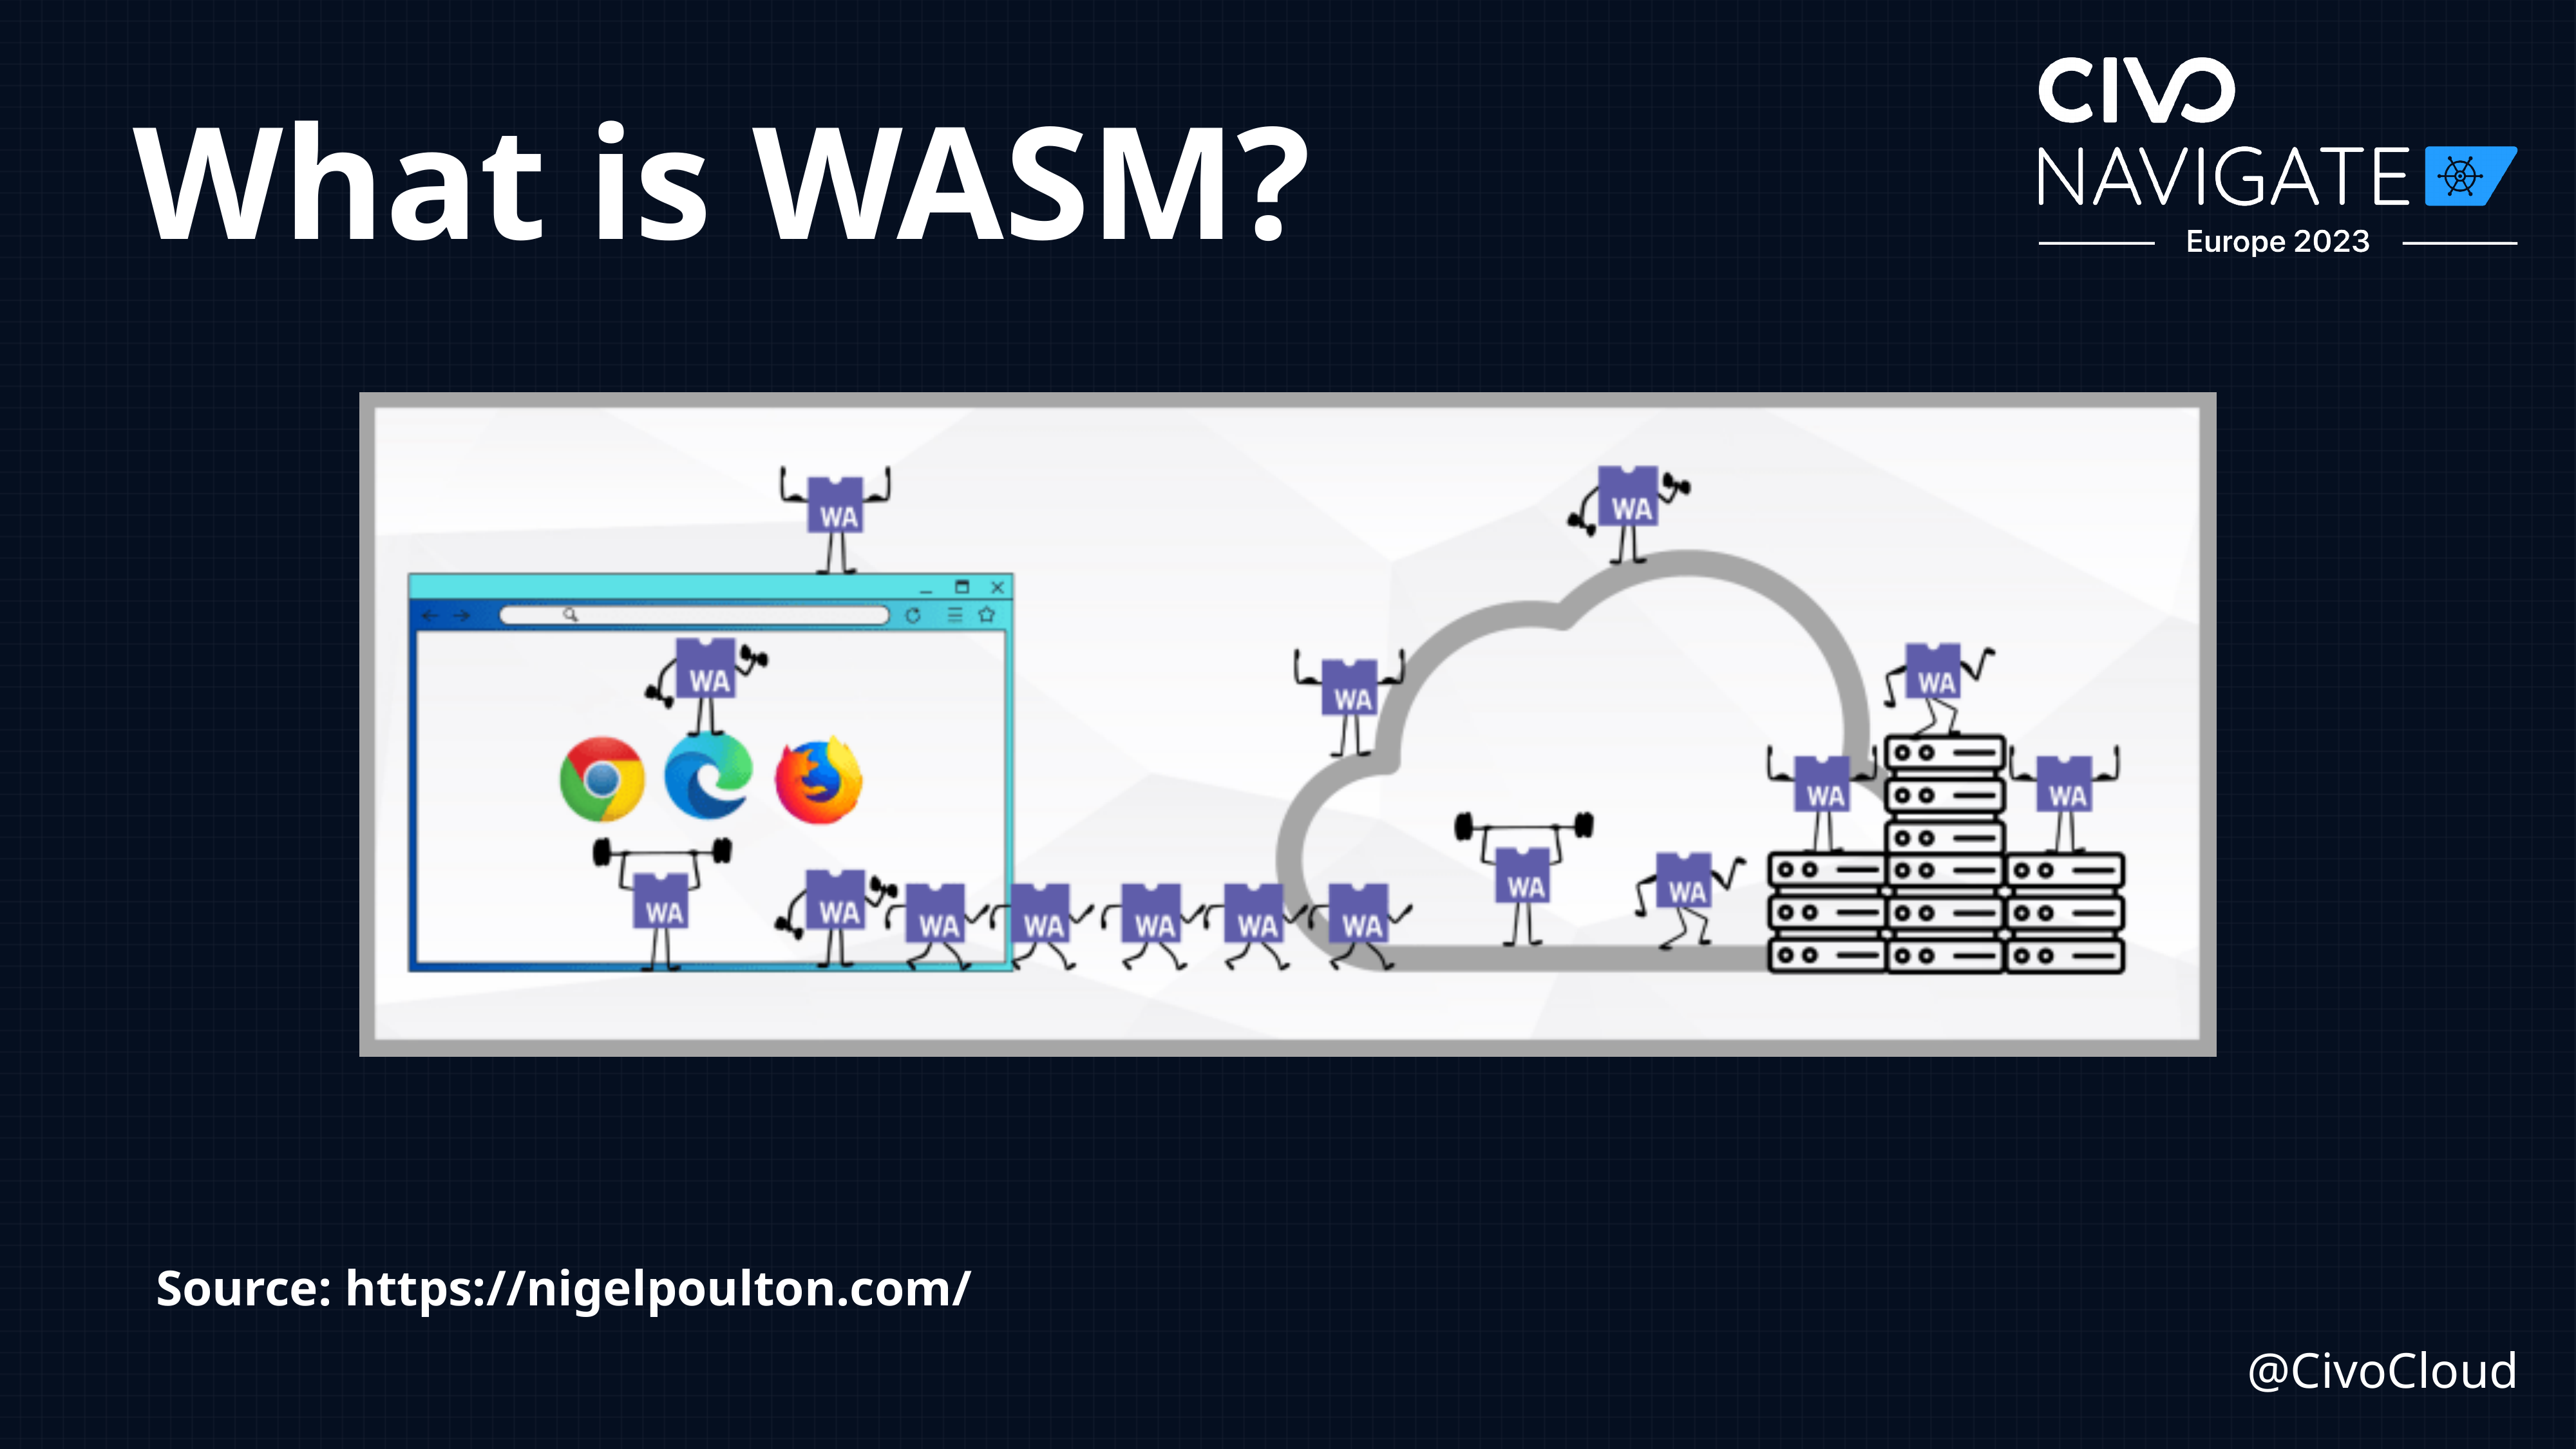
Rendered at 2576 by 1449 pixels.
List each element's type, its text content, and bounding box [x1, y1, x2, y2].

picture [0, 0, 2576, 1449]
text_box @CivoCloud [2237, 1336, 2551, 1408]
title What is WASM? [127, 114, 2020, 266]
list Source: https://nigelpoulton.com/ [127, 1253, 2448, 1320]
